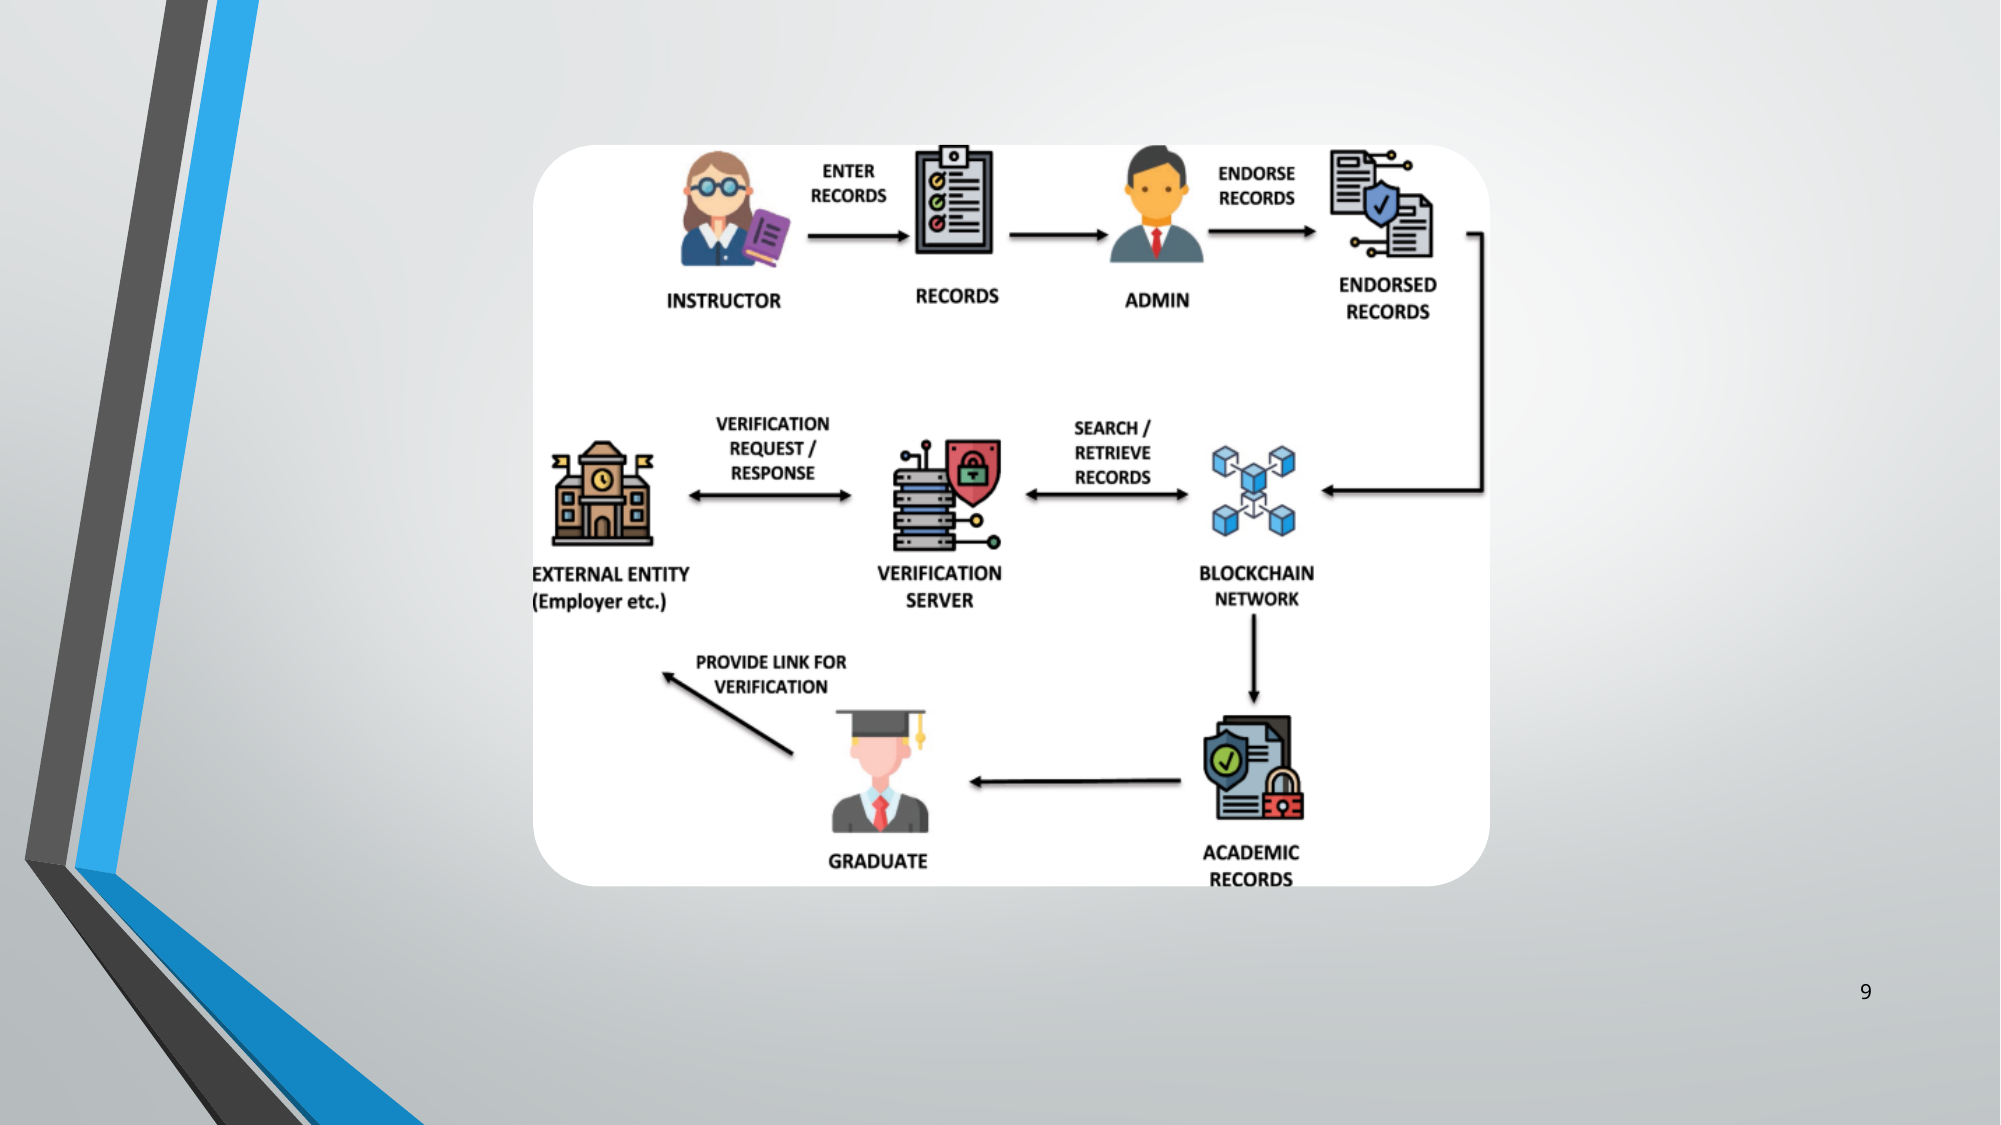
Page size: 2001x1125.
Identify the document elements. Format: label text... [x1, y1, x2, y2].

slide_number 9 [1796, 962, 1887, 1023]
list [532, 144, 1491, 887]
